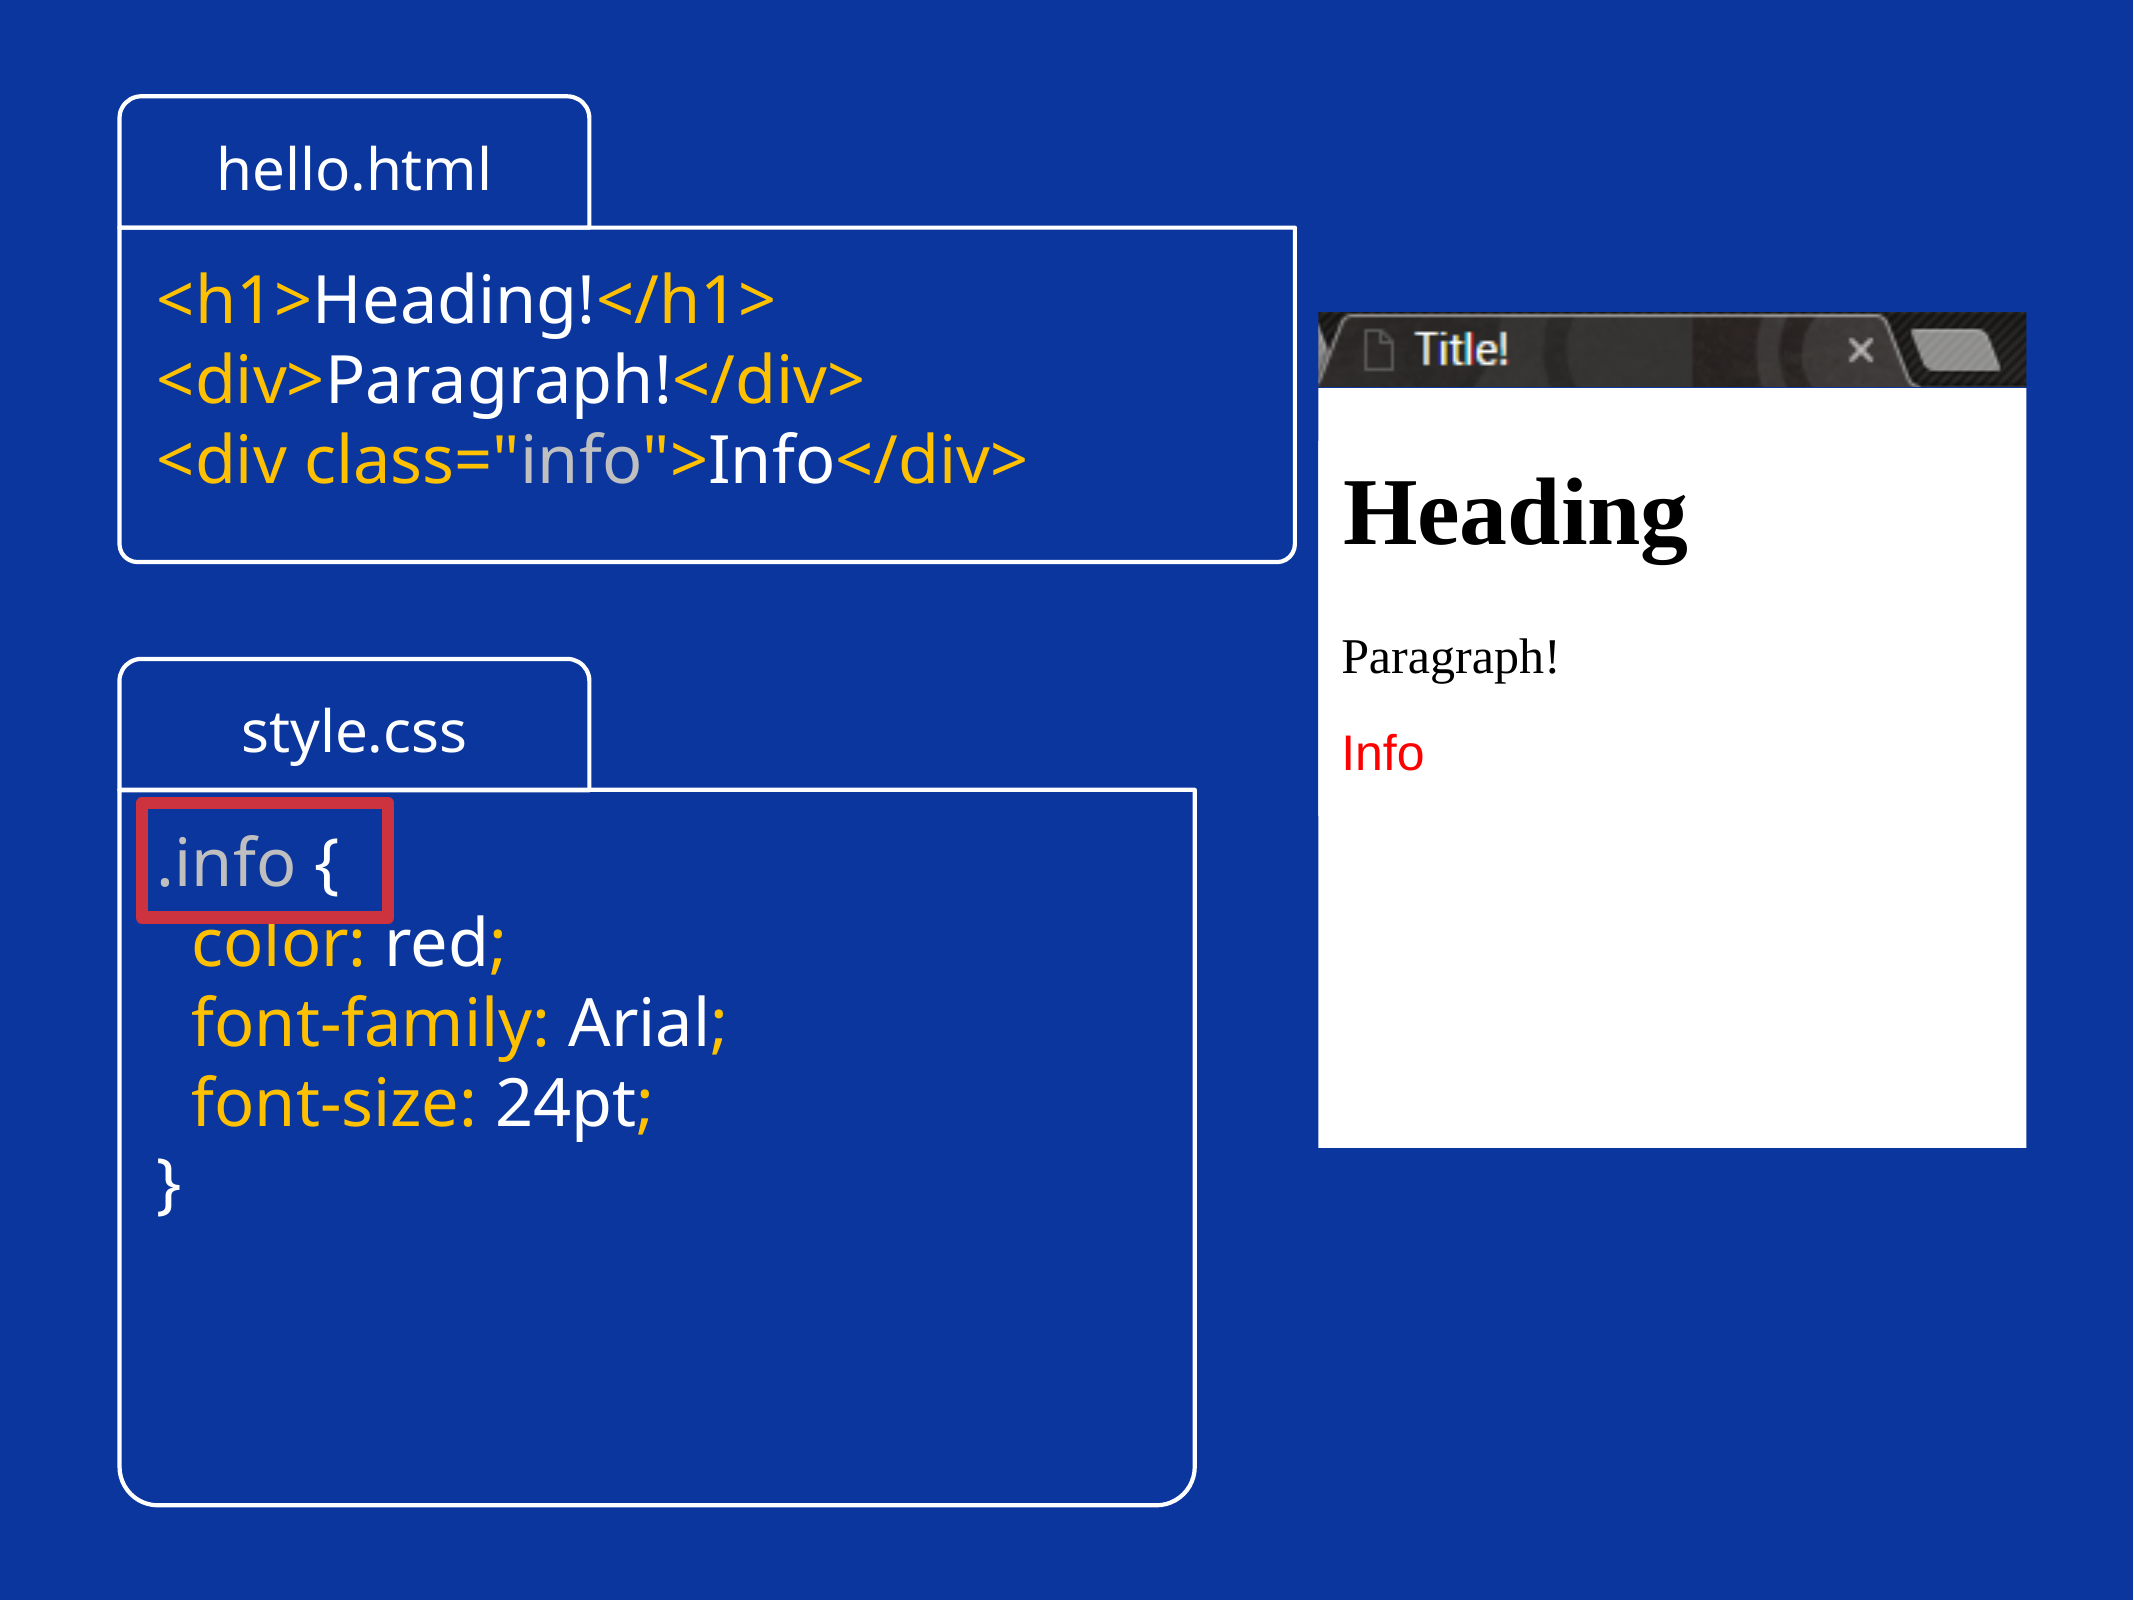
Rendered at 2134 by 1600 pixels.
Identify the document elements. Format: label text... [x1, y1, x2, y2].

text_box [1318, 312, 2027, 1148]
text_box [119, 96, 590, 228]
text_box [119, 658, 1195, 1506]
text_box [119, 227, 1295, 563]
text_box <h1>Heading!</h1> <div>Paragraph!</div> <div class="info">Info</div> [141, 249, 1319, 692]
